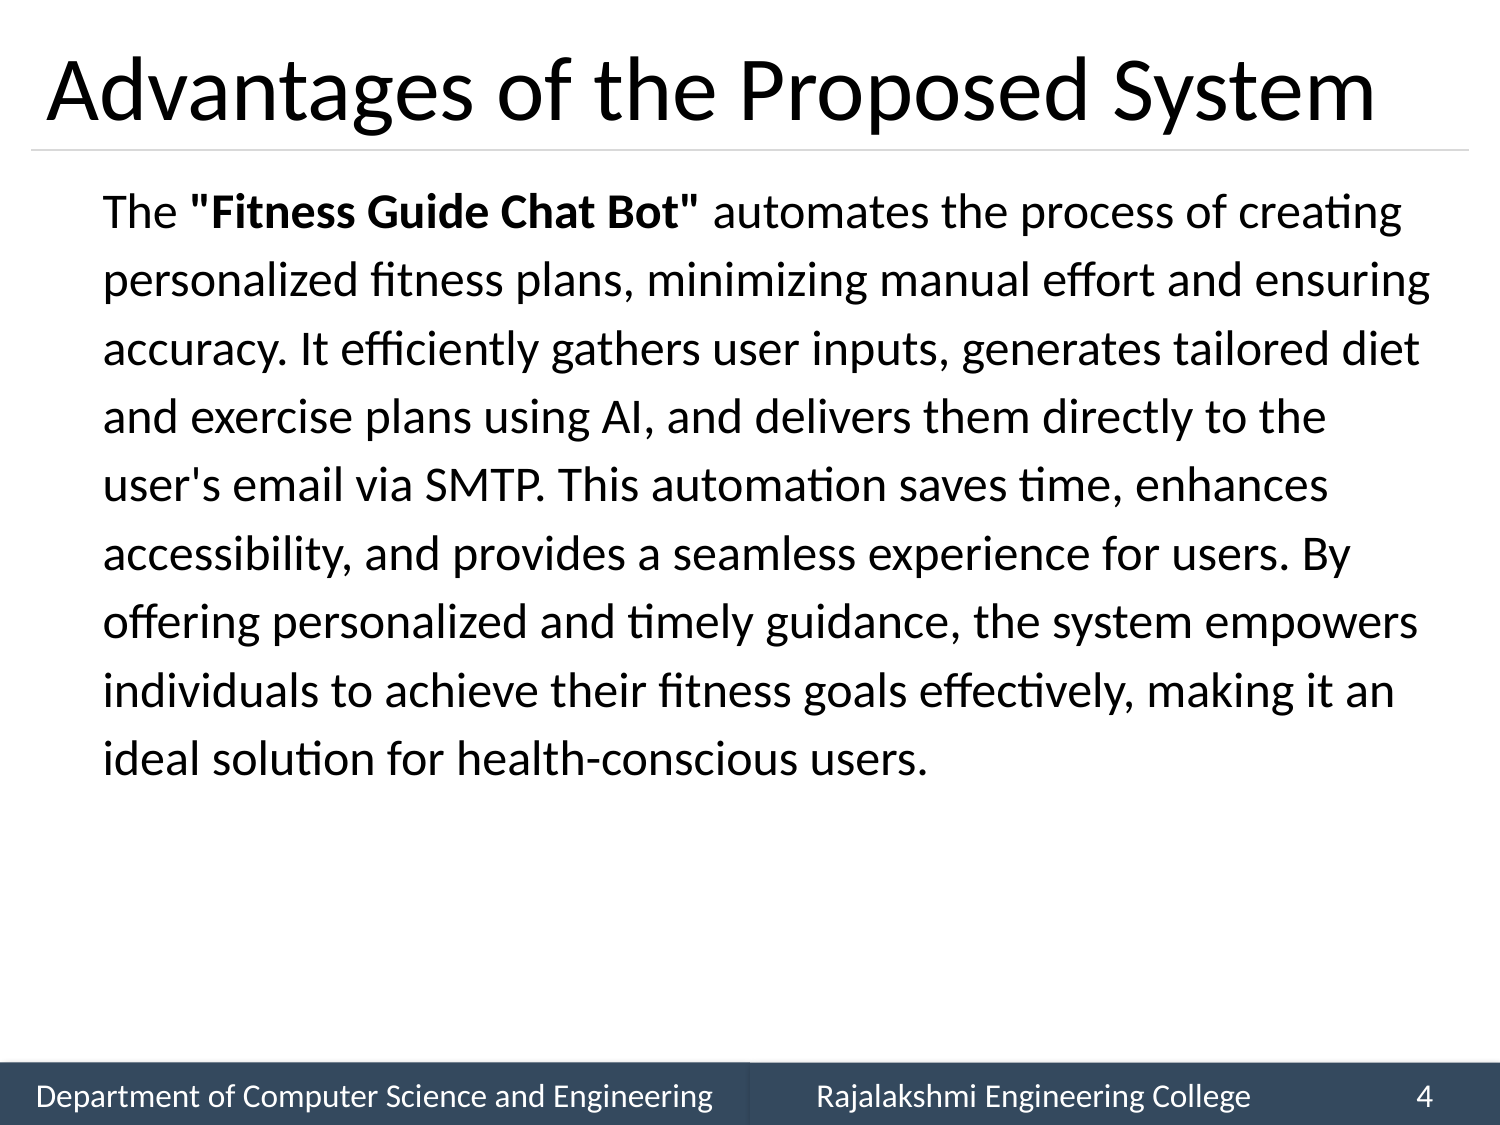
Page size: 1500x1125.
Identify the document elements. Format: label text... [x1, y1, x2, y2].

list The "Fitness Guide Chat Bot" automates the process of creating personalized fitness plans, minimizing manual effort and ensuring accuracy. It efficiently gathers user inputs, generates tailored diet and exercise plans using AI, and delivers them directly to the user's email via SMTP. This automation saves time, enhances accessibility, and provides a seamless experience for users. By offering personalized and timely guidance, the system empowers individuals to achieve their fitness goals effectively, making it an ideal solution for health-conscious users. [31, 162, 1469, 1038]
title Advantages of the Proposed System [31, 17, 1469, 150]
